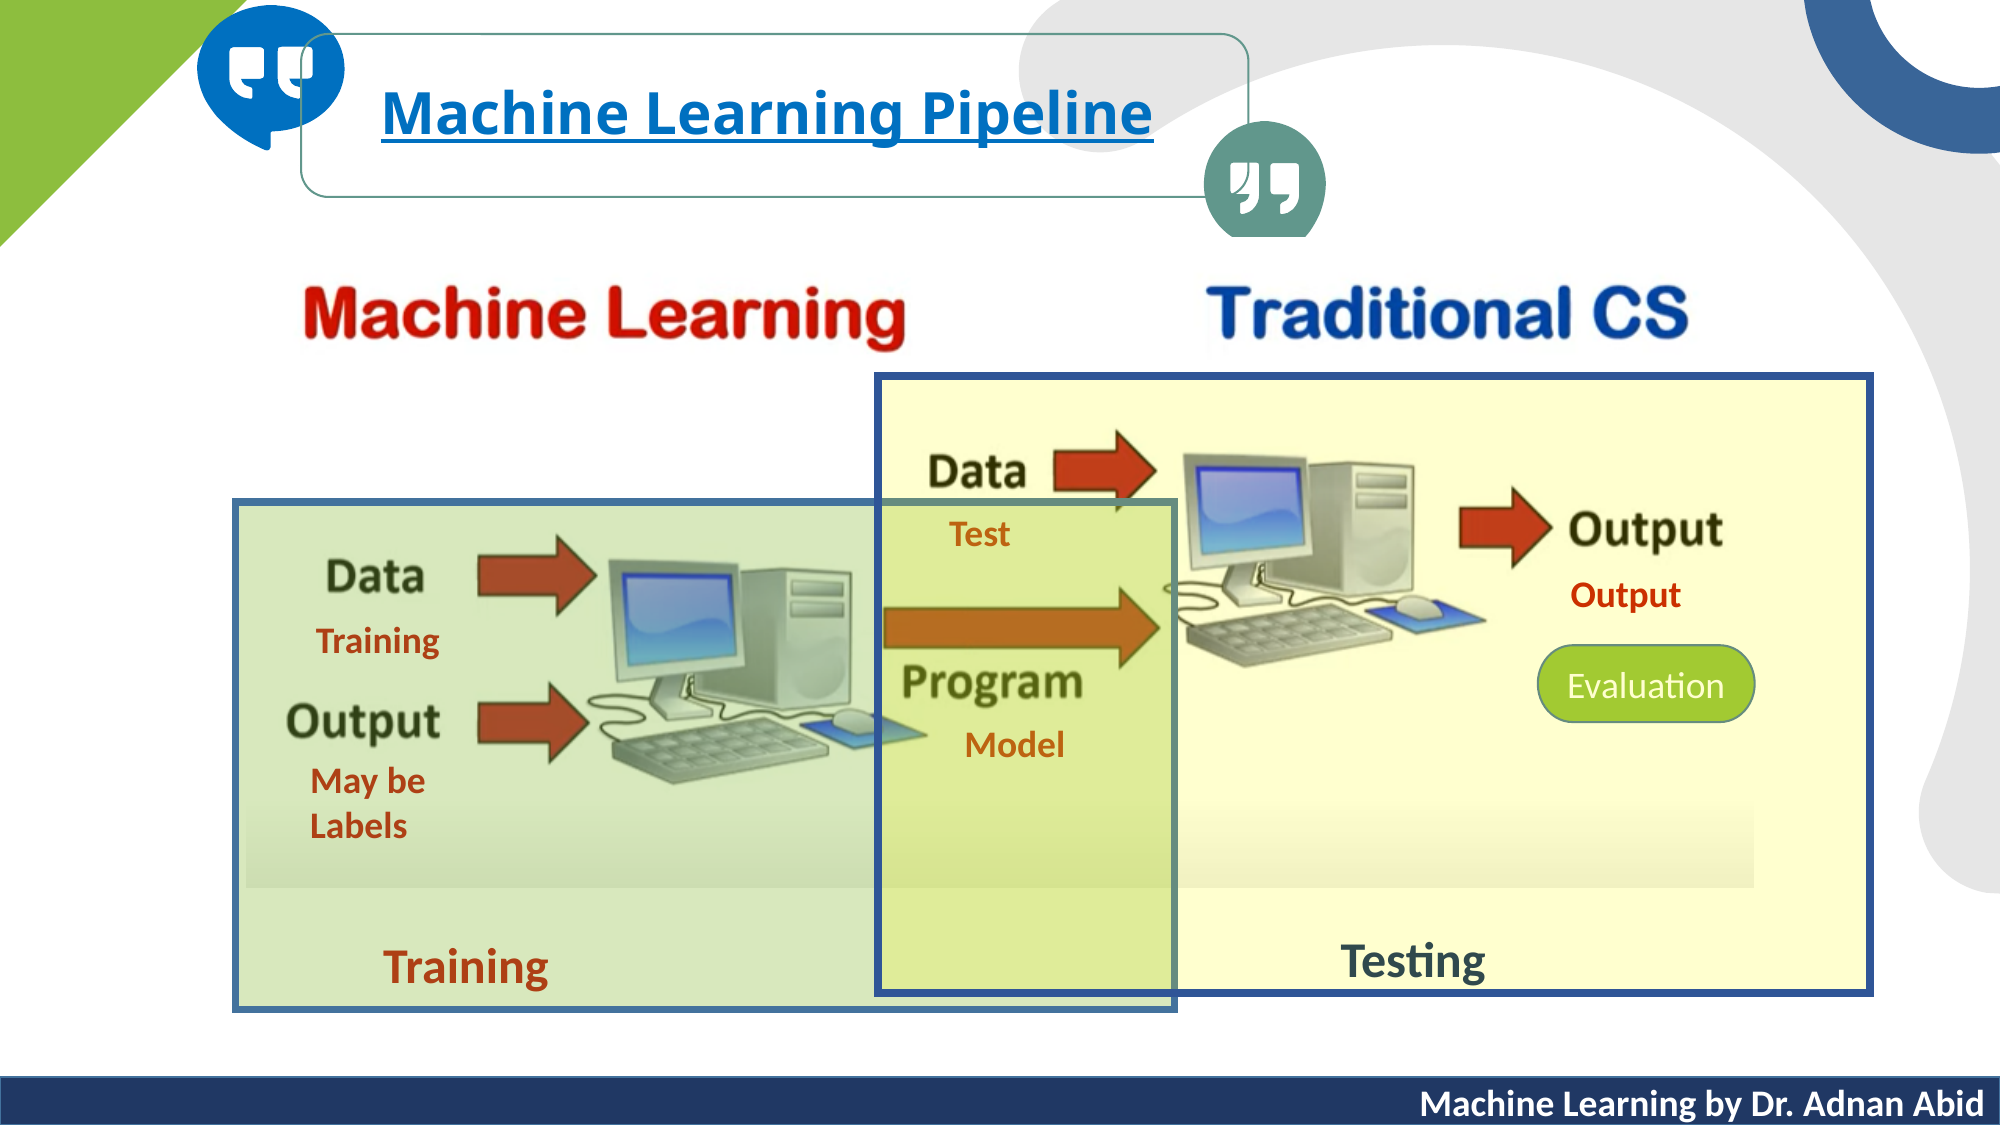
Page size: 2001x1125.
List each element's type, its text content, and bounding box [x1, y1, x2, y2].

text_box [0, 0, 247, 247]
text_box [235, 501, 1175, 1011]
text_box [1051, 0, 2000, 895]
picture [246, 237, 1754, 888]
text_box [1802, 0, 2000, 155]
text_box Machine Learning by Dr. Adnan Abid [0, 1076, 2000, 1125]
text_box [877, 375, 1871, 994]
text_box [197, 5, 1326, 302]
